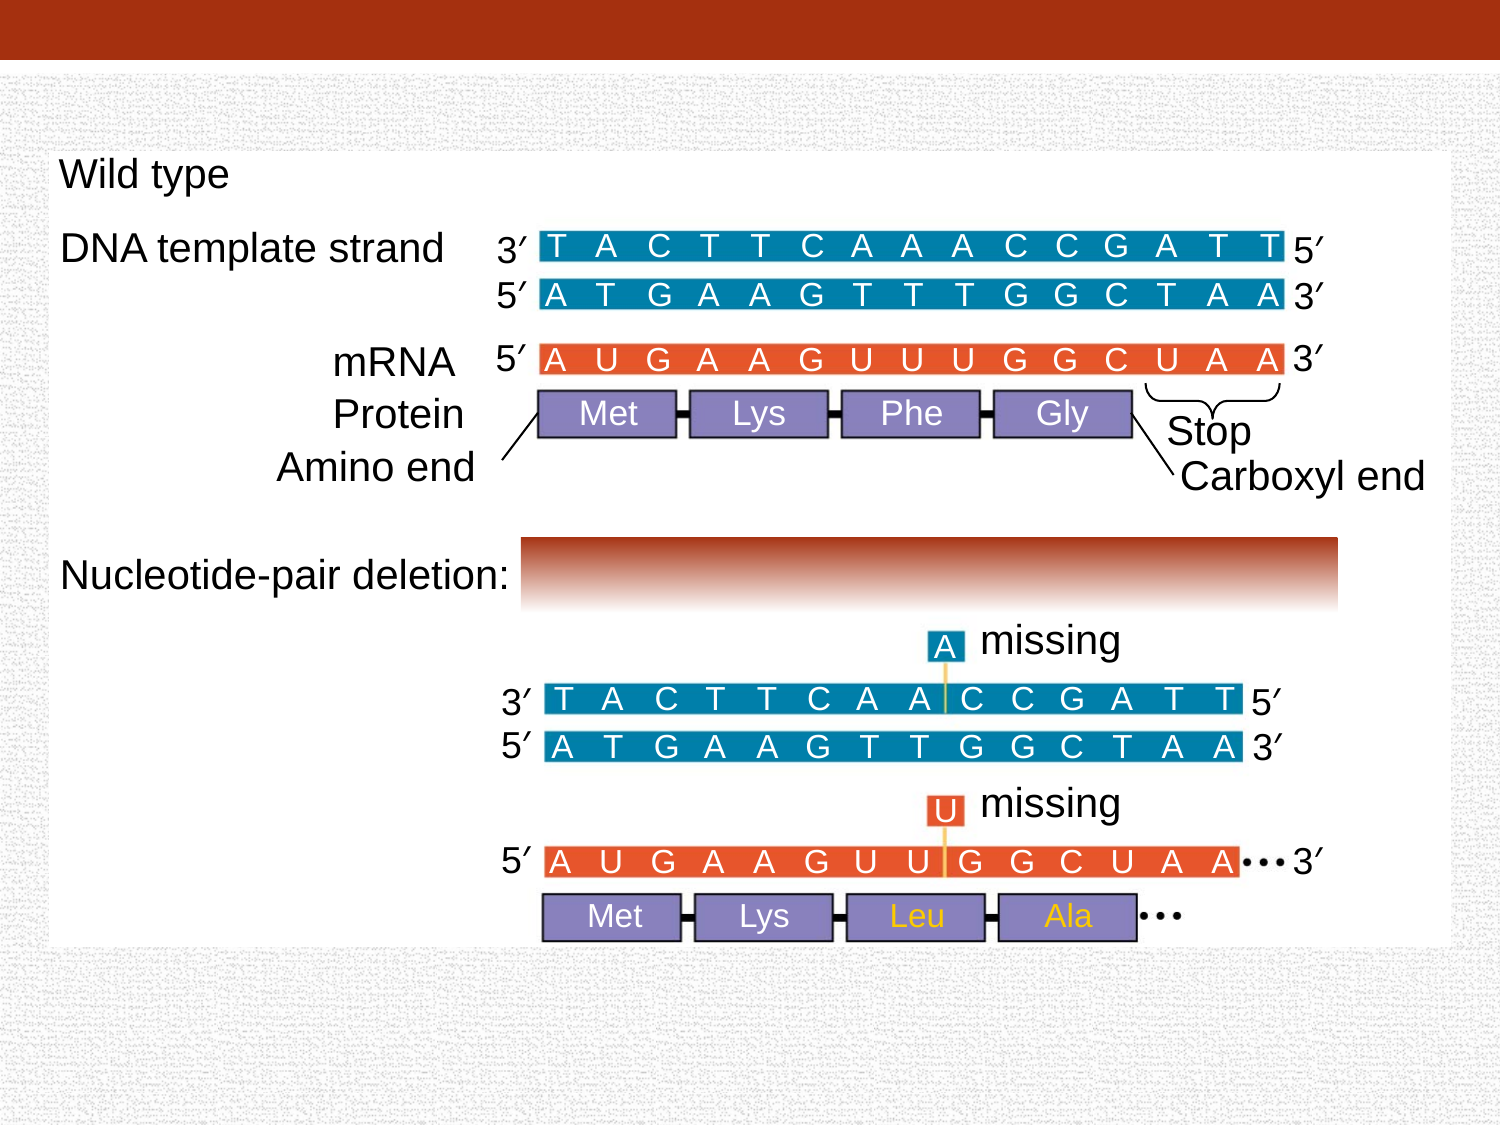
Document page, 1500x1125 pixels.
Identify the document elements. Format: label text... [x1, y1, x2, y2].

picture [48, 151, 1452, 948]
text_box Wild type [58, 139, 231, 148]
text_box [1130, 412, 1174, 476]
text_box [501, 412, 539, 461]
